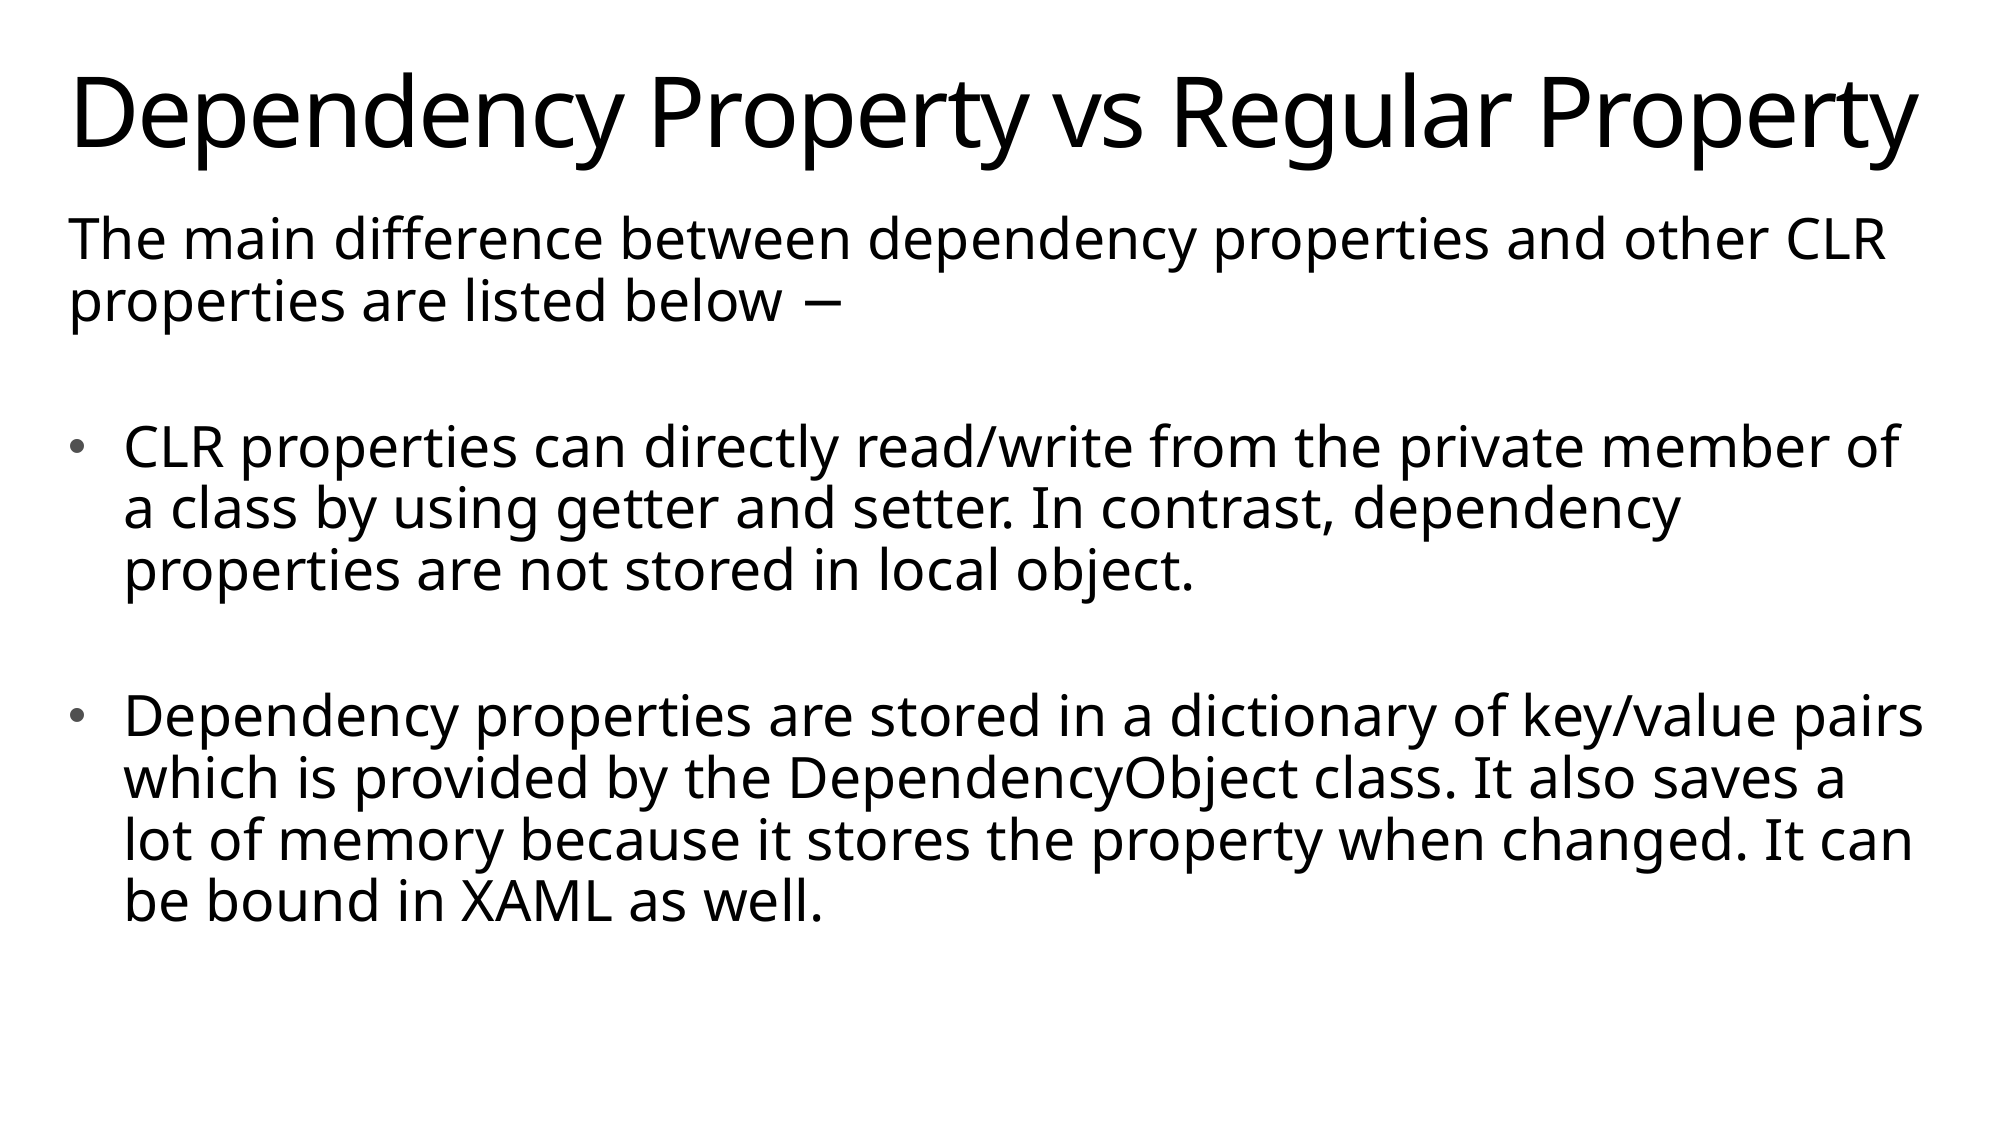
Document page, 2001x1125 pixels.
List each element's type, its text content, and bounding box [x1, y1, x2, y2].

title Dependency Property vs Regular Property [44, 47, 1957, 196]
list The main difference between dependency properties and other CLR properties are listed below − CLR properties can directly read/write from the private member of a class by using getter and setter. In contrast, dependency properties are not stored in local object. Dependency properties are stored in a dictionary of key/value pairs which is provided by the DependencyObject class. It also saves a lot of memory because it stores the property when changed. It can be bound in XAML as well. [44, 196, 1956, 967]
